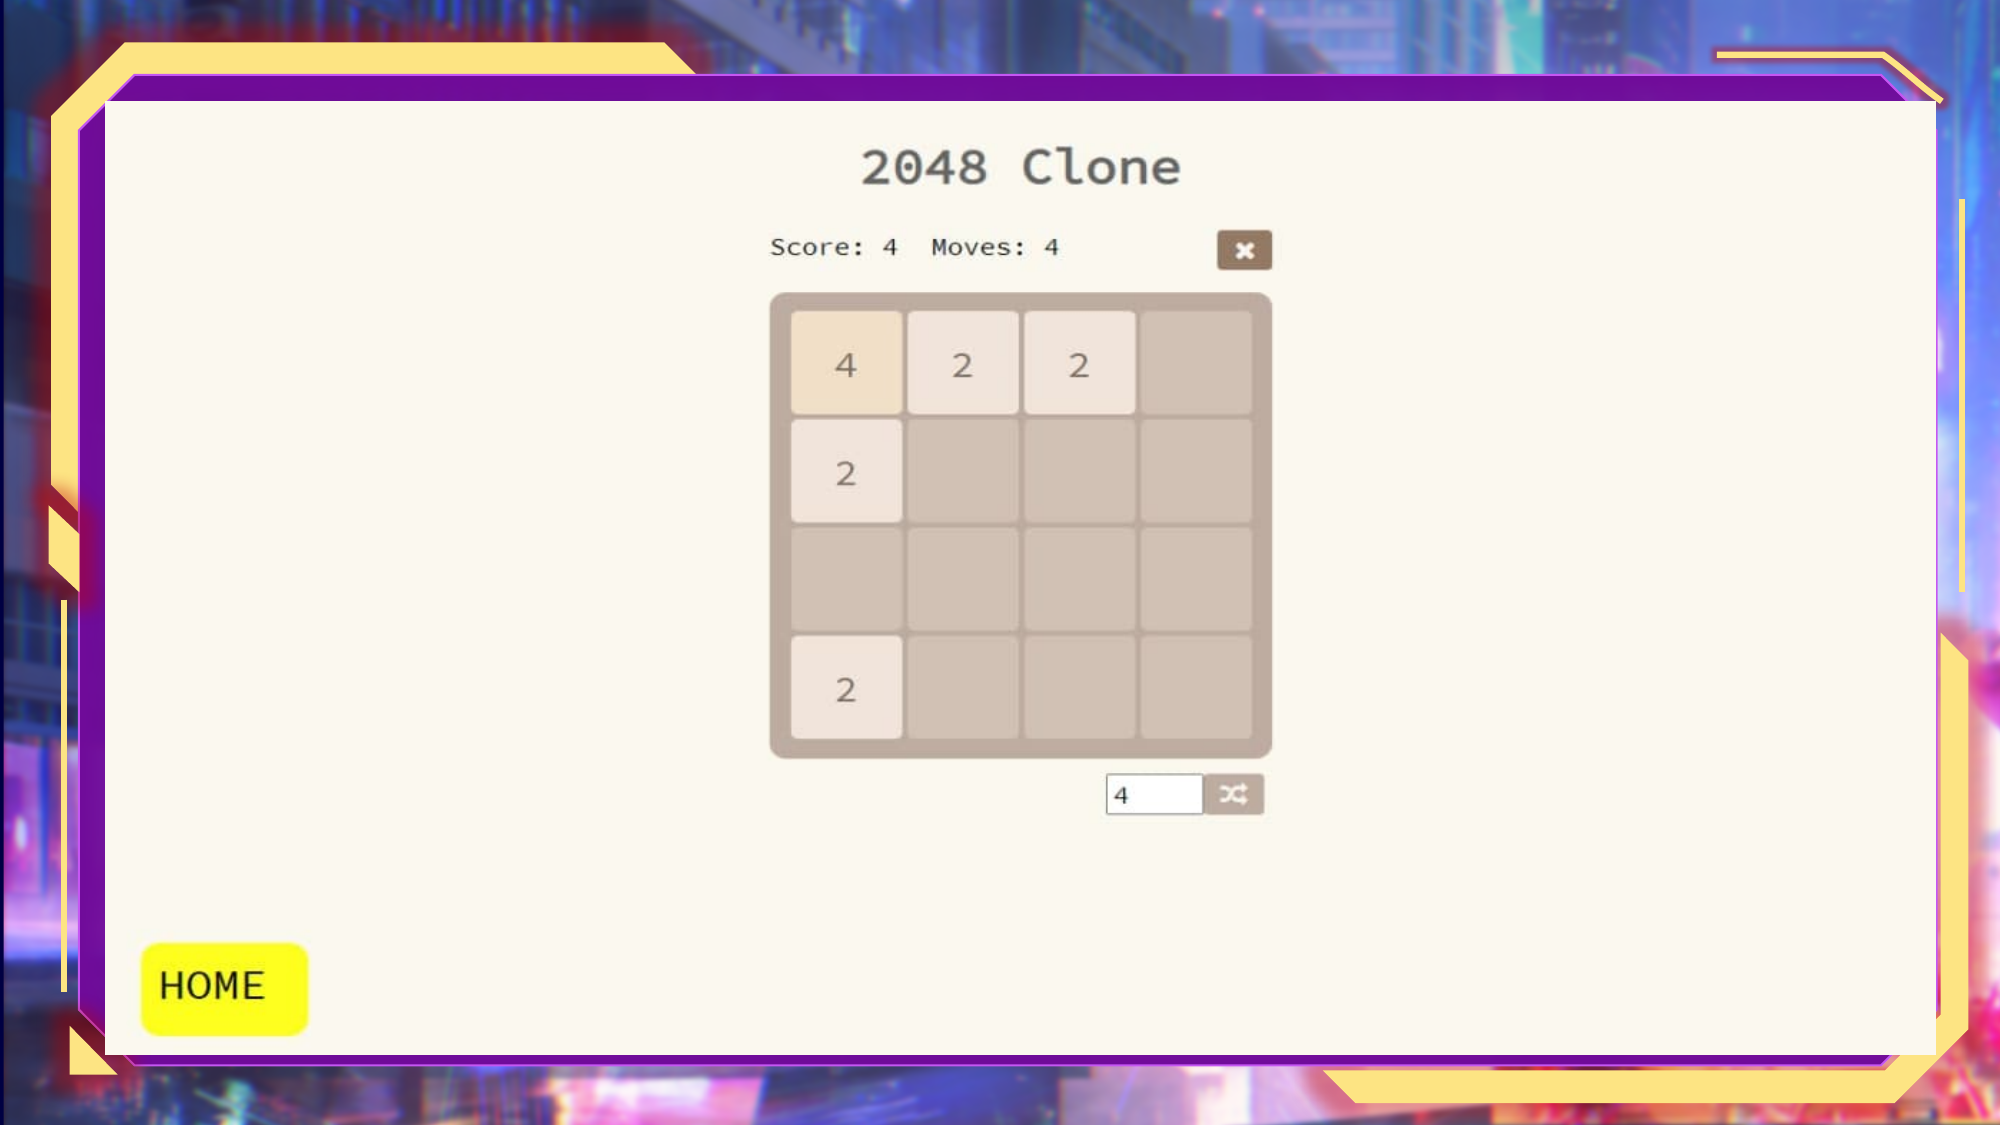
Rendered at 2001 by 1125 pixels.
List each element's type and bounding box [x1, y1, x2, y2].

picture [3, 0, 2000, 1125]
list [105, 101, 1936, 1055]
